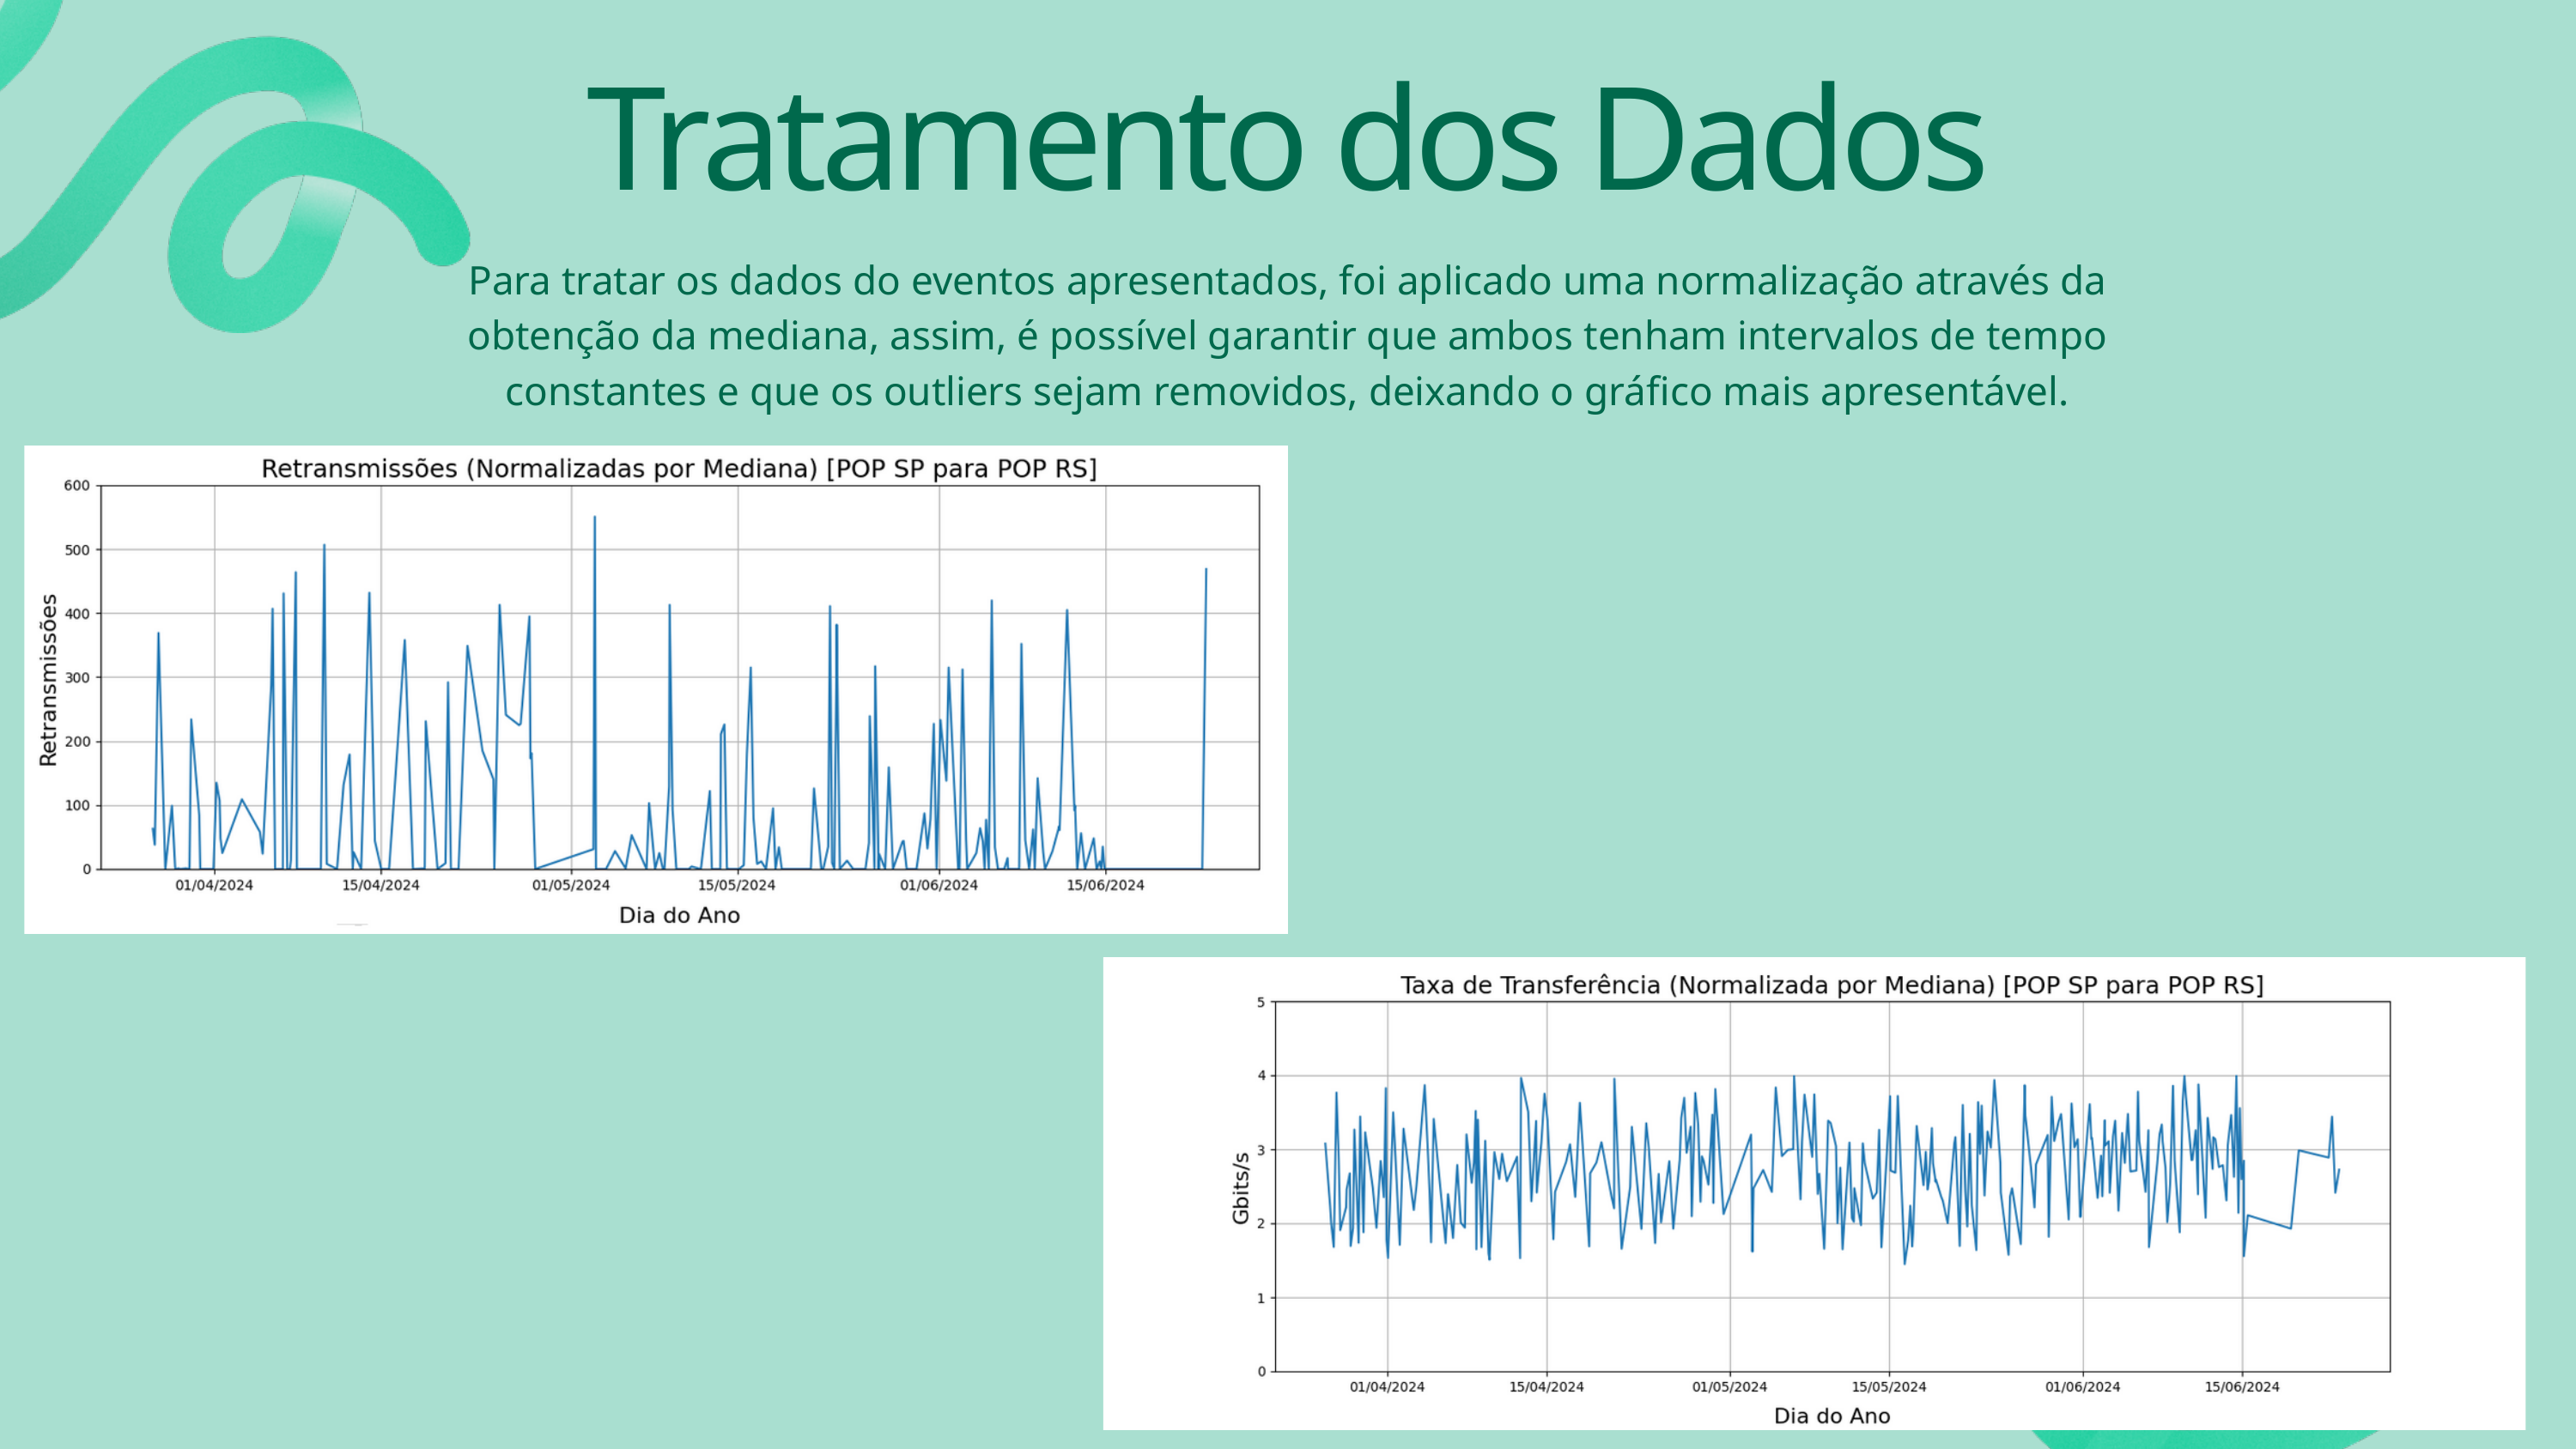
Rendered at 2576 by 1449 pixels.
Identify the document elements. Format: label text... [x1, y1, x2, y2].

text_box [0, 0, 474, 333]
text_box [24, 446, 1288, 934]
text_box [1103, 957, 2526, 1430]
text_box Para tratar os dados do eventos apresentados, foi aplicado uma normalização através da obtenção da mediana, assim, é possível garantir que ambos tenham intervalos de tempo constantes e que os outliers sejam removidos, deixando o gráfico mais apresentável. [447, 247, 2129, 414]
text_box [1892, 1138, 2576, 1449]
text_box Tratamento dos Dados [214, 89, 2362, 219]
